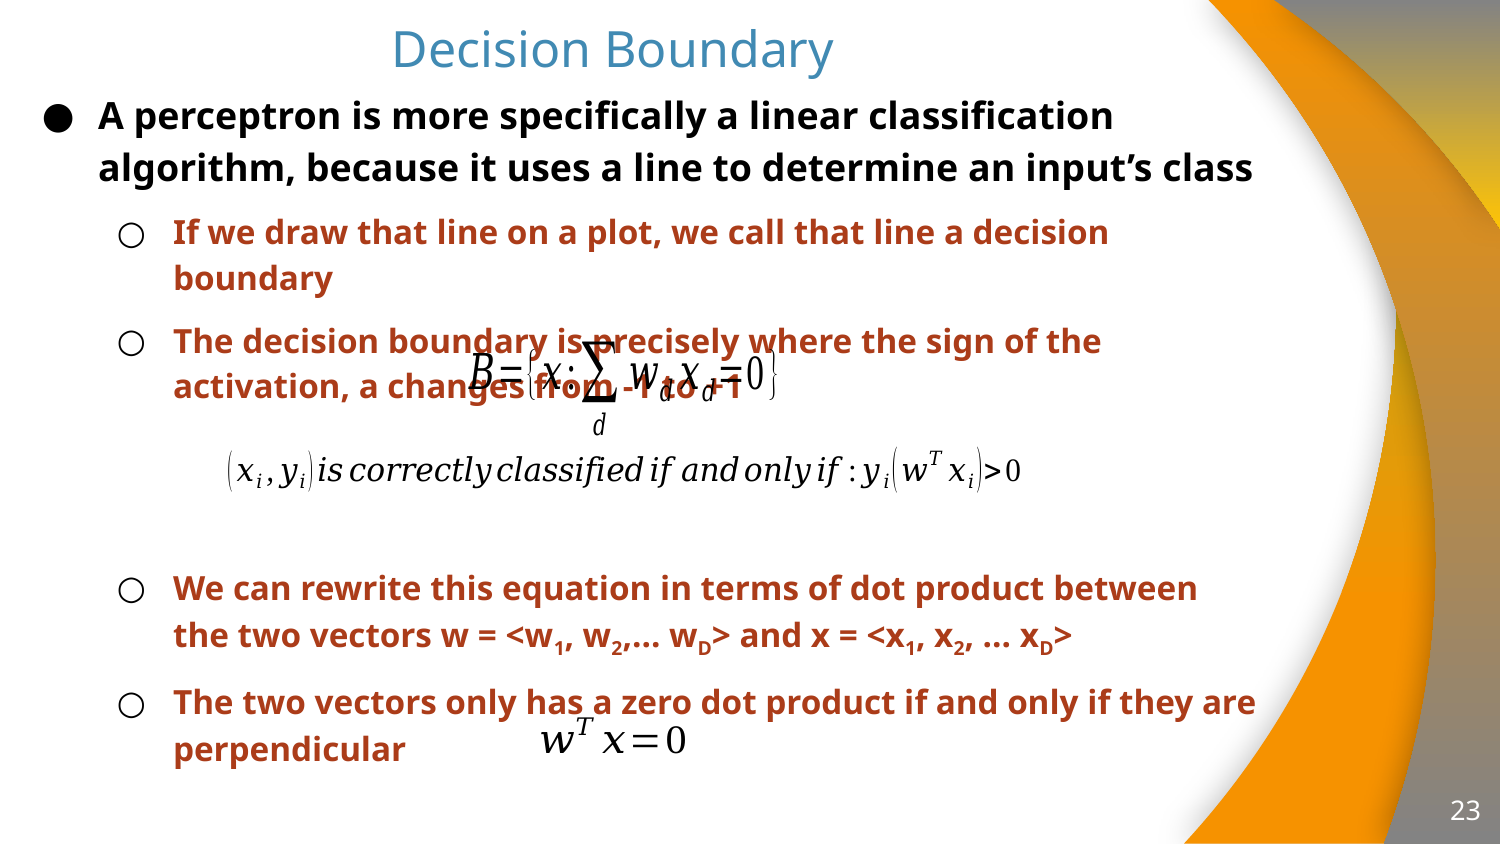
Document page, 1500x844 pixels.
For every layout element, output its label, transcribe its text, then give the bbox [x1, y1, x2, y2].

slide_number 23 [1391, 779, 1482, 844]
list A perceptron is more specifically a linear classification algorithm, because it uses a line to determine an input’s class If we draw that line on a plot, we call that line a decision boundary The decision boundary is precisely where the sign of the activation, a changes from -1 to +1 We can rewrite this equation in terms of dot product between the two vectors w = <w1, w2,… wD> and x = <x1, x2, … xD> The two vectors only has a zero dot product if and only if they are perpendicular Thus, the decision boundary is simply the plane perpendicular to w. [41, 85, 1263, 808]
title Decision Boundary [41, 13, 1184, 79]
